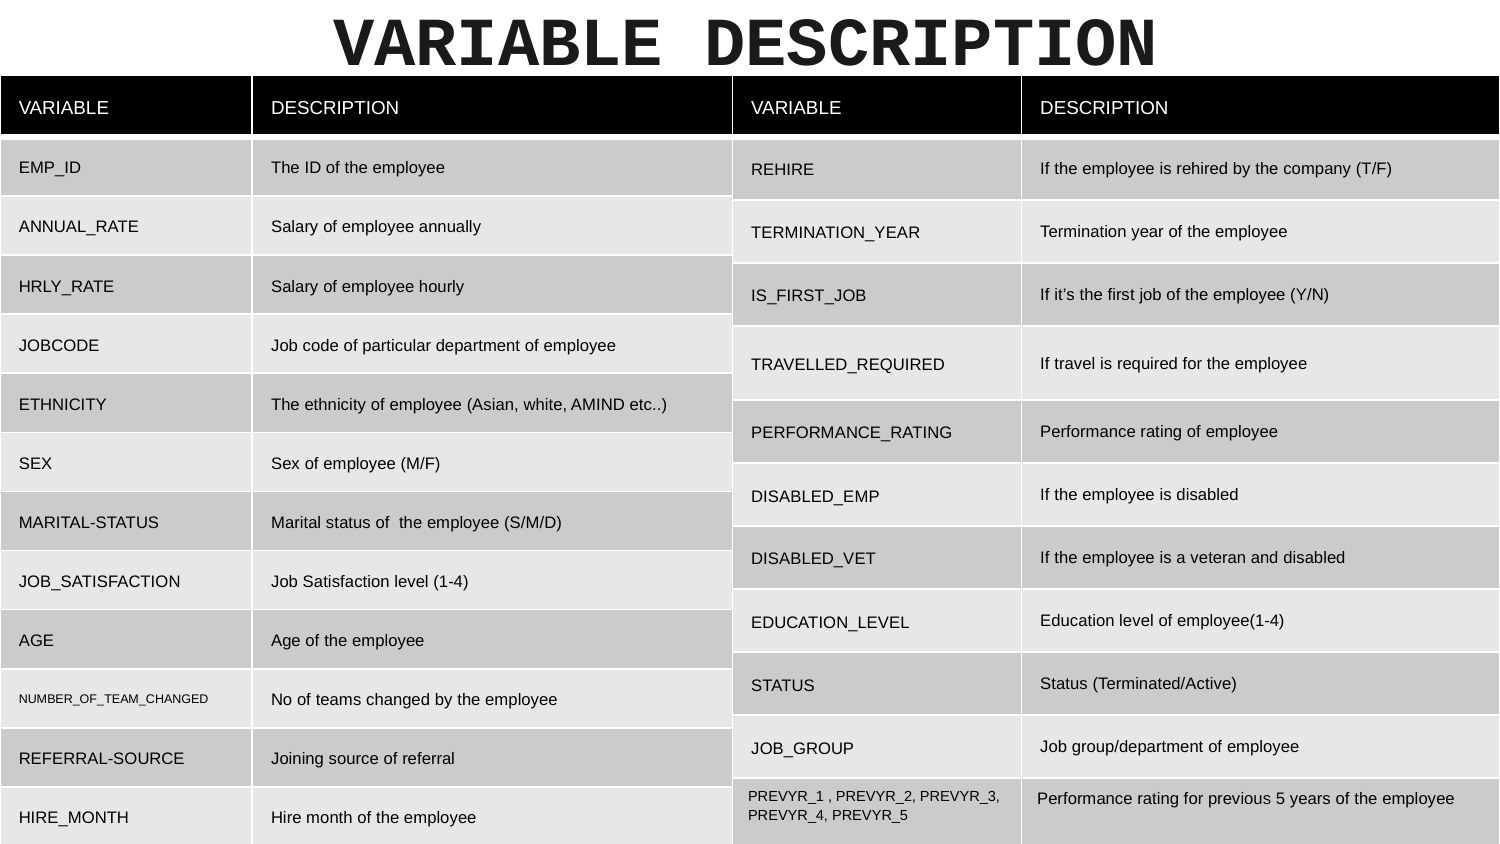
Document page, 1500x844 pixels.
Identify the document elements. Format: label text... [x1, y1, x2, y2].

table_cell Marital status of the employee (S/M/D) [253, 492, 732, 550]
table_cell Termination year of the employee [1022, 201, 1499, 262]
table_cell PERFORMANCE_RATING [733, 401, 1021, 462]
table_header VARIABLE [733, 76, 1021, 134]
table_cell HRLY_RATE [1, 256, 251, 313]
table_cell PREVYR_1 , PREVYR_2, PREVYR_3, PREVYR_4, PREVYR_5 [733, 779, 1021, 844]
table_cell Performance rating of employee [1022, 401, 1499, 462]
table_cell REHIRE [733, 140, 1021, 199]
table_header DESCRIPTION [253, 76, 732, 134]
table_cell MARITAL-STATUS [1, 492, 251, 550]
table_cell JOB_GROUP [733, 716, 1021, 777]
table_cell JOBCODE [1, 315, 251, 372]
table_cell SEX [1, 433, 251, 491]
table_cell If the employee is a veteran and disabled [1022, 527, 1499, 588]
table_cell ETHNICITY [1, 374, 251, 432]
table_cell HIRE_MONTH [1, 788, 251, 844]
table_cell Education level of employee(1-4) [1022, 590, 1499, 651]
table_cell If it’s the first job of the employee (Y/N) [1022, 264, 1499, 325]
table_cell The ID of the employee [253, 140, 732, 195]
table_cell Job Satisfaction level (1-4) [253, 551, 732, 609]
table_cell The ethnicity of employee (Asian, white, AMIND etc..) [253, 374, 732, 432]
table_cell AGE [1, 610, 251, 668]
table_cell EMP_ID [1, 140, 251, 195]
table_cell Job group/department of employee [1022, 716, 1499, 777]
table_cell If the employee is rehired by the company (T/F) [1022, 140, 1499, 199]
table_cell NUMBER_OF_TEAM_CHANGED [1, 670, 251, 727]
table_cell ANNUAL_RATE [1, 197, 251, 254]
table_cell If the employee is disabled [1022, 464, 1499, 525]
table_cell No of teams changed by the employee [253, 670, 732, 727]
title VARIABLE DESCRIPTION [0, 0, 1492, 61]
table_cell If travel is required for the employee [1022, 327, 1499, 399]
table_header VARIABLE [1, 76, 251, 134]
table_cell Joining source of referral [253, 729, 732, 786]
table_cell Age of the employee [253, 610, 732, 668]
table_cell Salary of employee annually [253, 197, 732, 254]
table_cell Hire month of the employee [253, 788, 732, 844]
table_cell REFERRAL-SOURCE [1, 729, 251, 786]
table_cell Job code of particular department of employee [253, 315, 732, 372]
table_cell DISABLED_VET [733, 527, 1021, 588]
table_cell DISABLED_EMP [733, 464, 1021, 525]
table_cell STATUS [733, 653, 1021, 714]
table_cell Status (Terminated/Active) [1022, 653, 1499, 714]
table_cell Sex of employee (M/F) [253, 433, 732, 491]
table_cell TERMINATION_YEAR [733, 201, 1021, 262]
table_cell JOB_SATISFACTION [1, 551, 251, 609]
table_cell EDUCATION_LEVEL [733, 590, 1021, 651]
table_cell Performance rating for previous 5 years of the employee [1022, 779, 1499, 844]
table_cell TRAVELLED_REQUIRED [733, 327, 1021, 399]
table_header DESCRIPTION [1022, 76, 1499, 134]
table_cell IS_FIRST_JOB [733, 264, 1021, 325]
table_cell Salary of employee hourly [253, 256, 732, 313]
